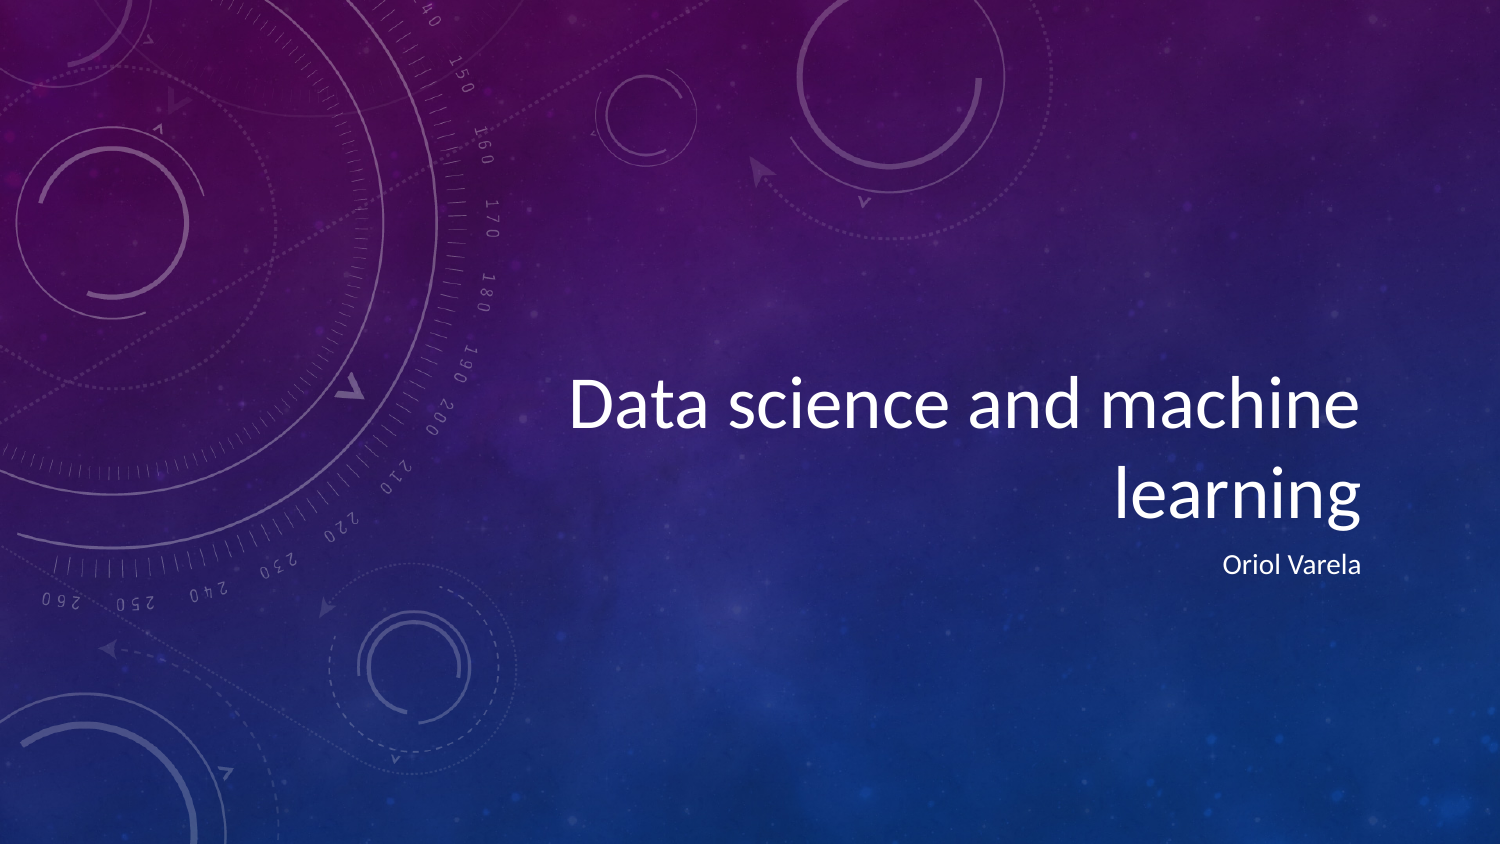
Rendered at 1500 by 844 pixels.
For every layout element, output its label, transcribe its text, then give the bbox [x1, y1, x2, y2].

title Data science and machine learning [487, 241, 1373, 539]
subtitle Oriol Varela [487, 539, 1373, 713]
picture [0, 0, 1500, 844]
